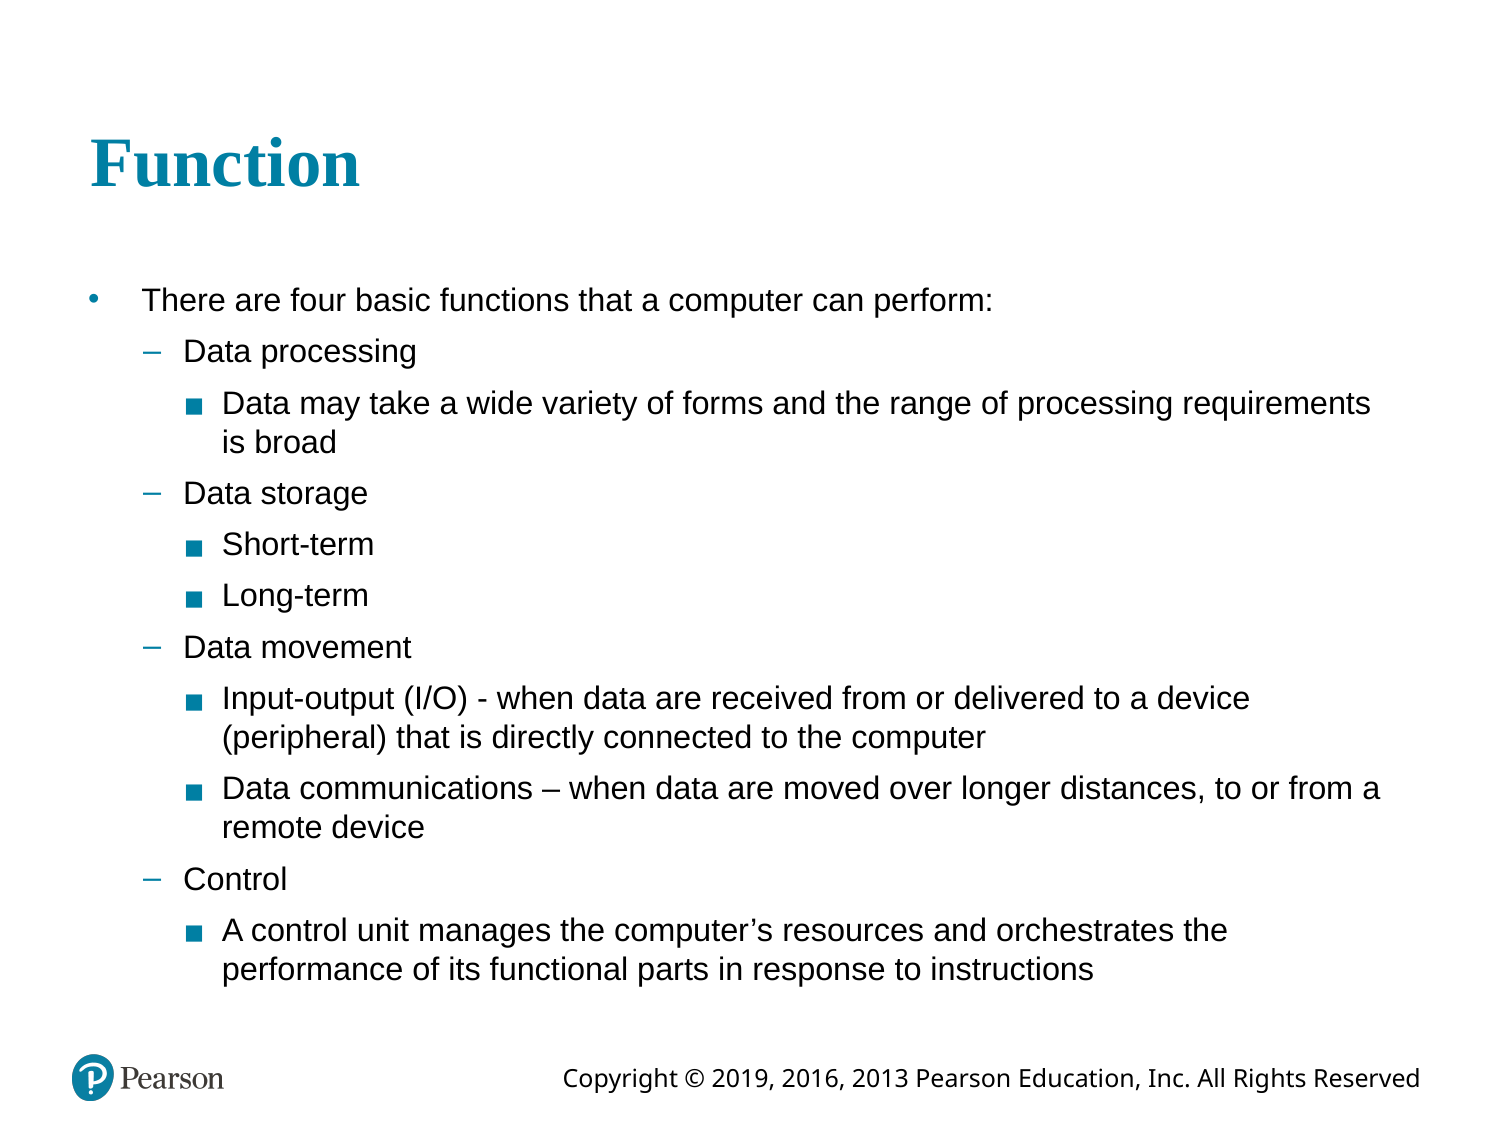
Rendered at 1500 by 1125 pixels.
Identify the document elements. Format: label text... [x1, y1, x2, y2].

picture [80, 1063, 106, 1088]
title Function [75, 35, 1425, 216]
picture [72, 1087, 83, 1101]
picture [72, 1054, 88, 1070]
picture [98, 1054, 224, 1101]
list There are four basic functions that a computer can perform: Data processing Data may take a wide variety of forms and the range of processing requirements is broad Data storage Short-term Long-term Data movement Input-output (I/O) - when data are received from or delivered to a device (peripheral) that is directly connected to the computer Data communications – when data are moved over longer distances, to or from a remote device Control A control unit manages the computer’s resources and orchestrates the performance of its functional parts in response to instructions [56, 264, 1407, 1007]
